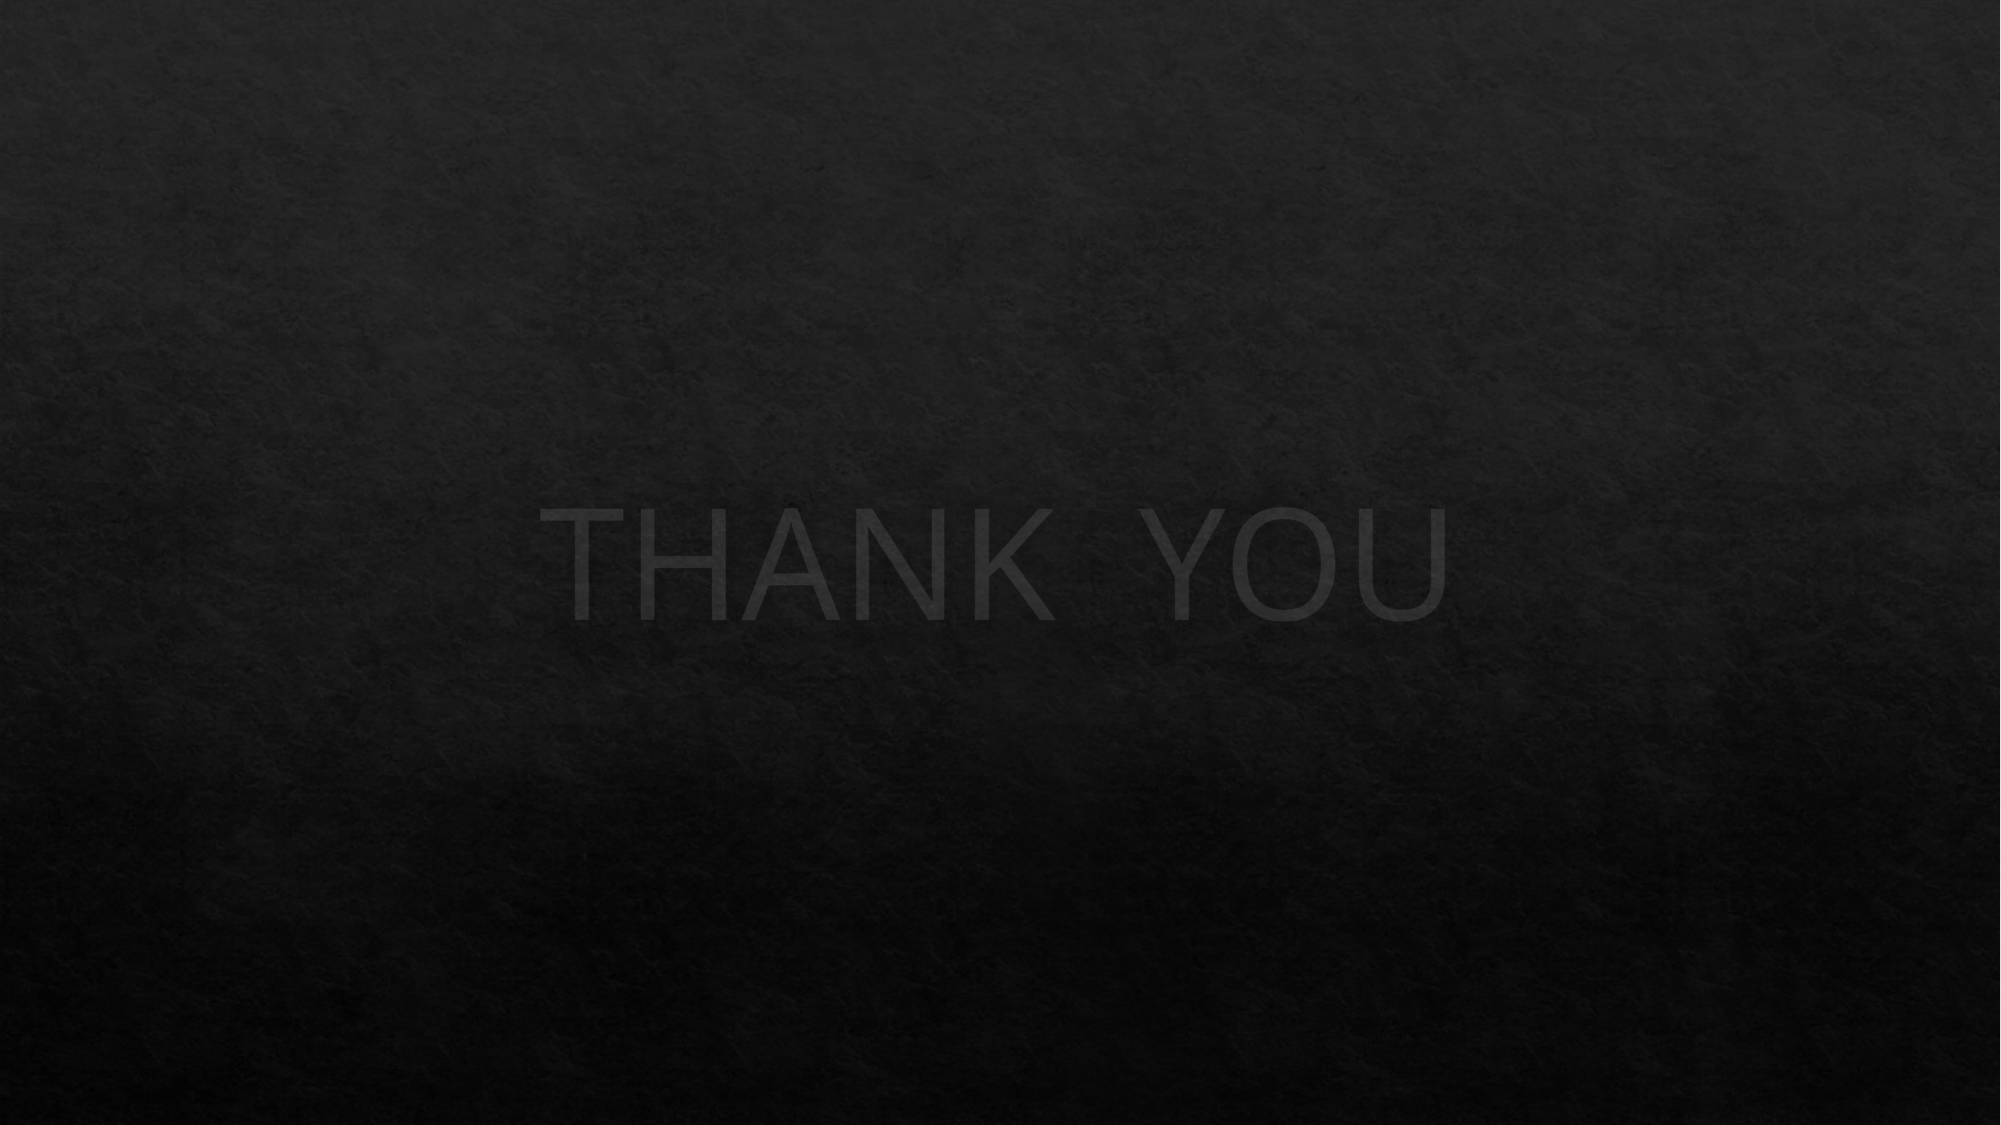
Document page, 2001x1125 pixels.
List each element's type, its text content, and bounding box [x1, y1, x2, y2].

title THANK YOU [149, 250, 1849, 889]
